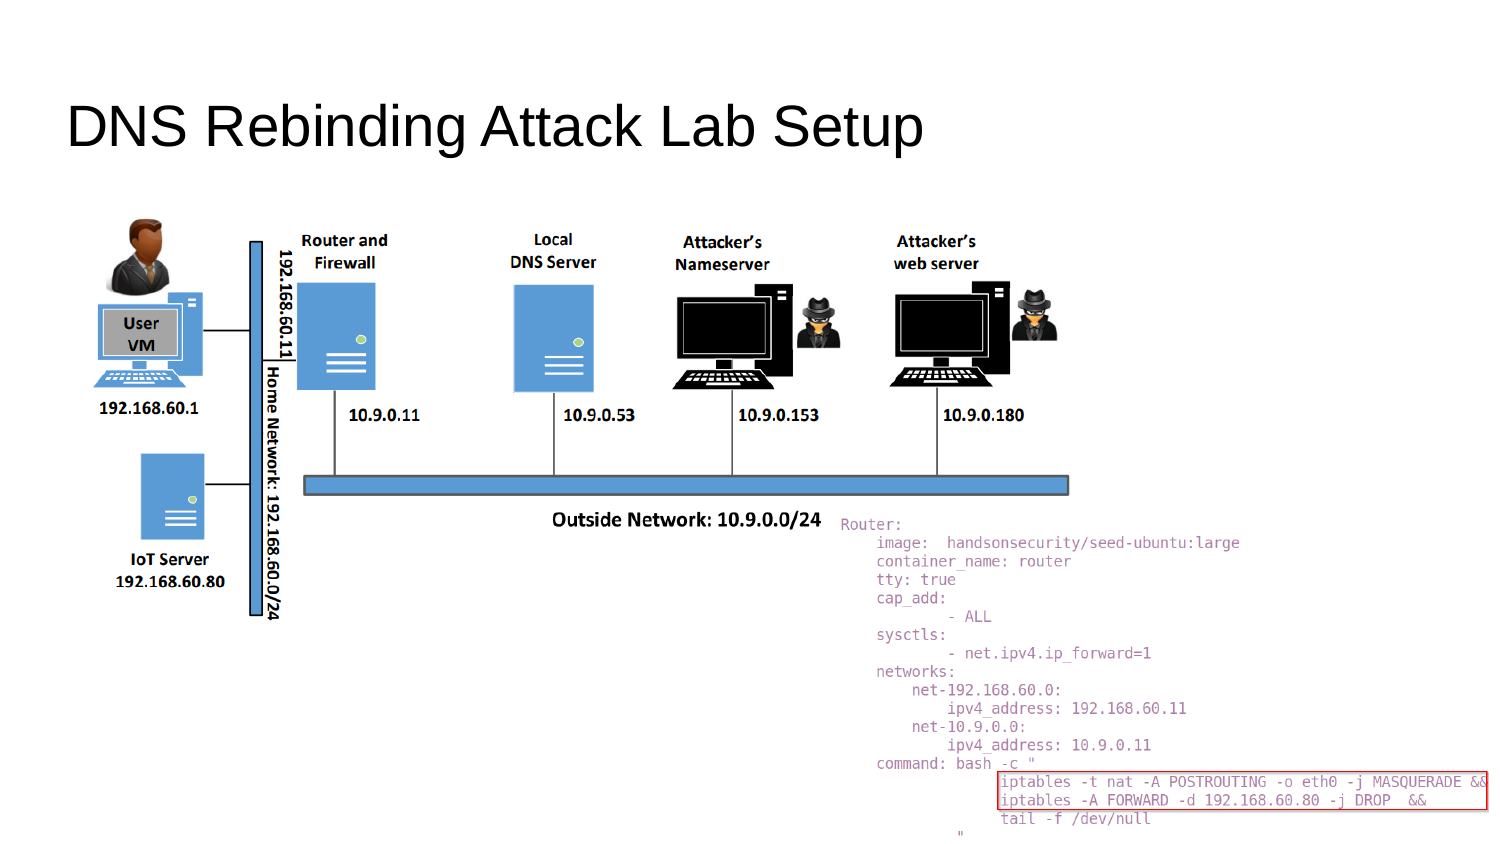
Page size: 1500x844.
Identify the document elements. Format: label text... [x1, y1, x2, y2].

title DNS Rebinding Attack Lab Setup [51, 72, 1449, 167]
picture [81, 202, 1489, 838]
